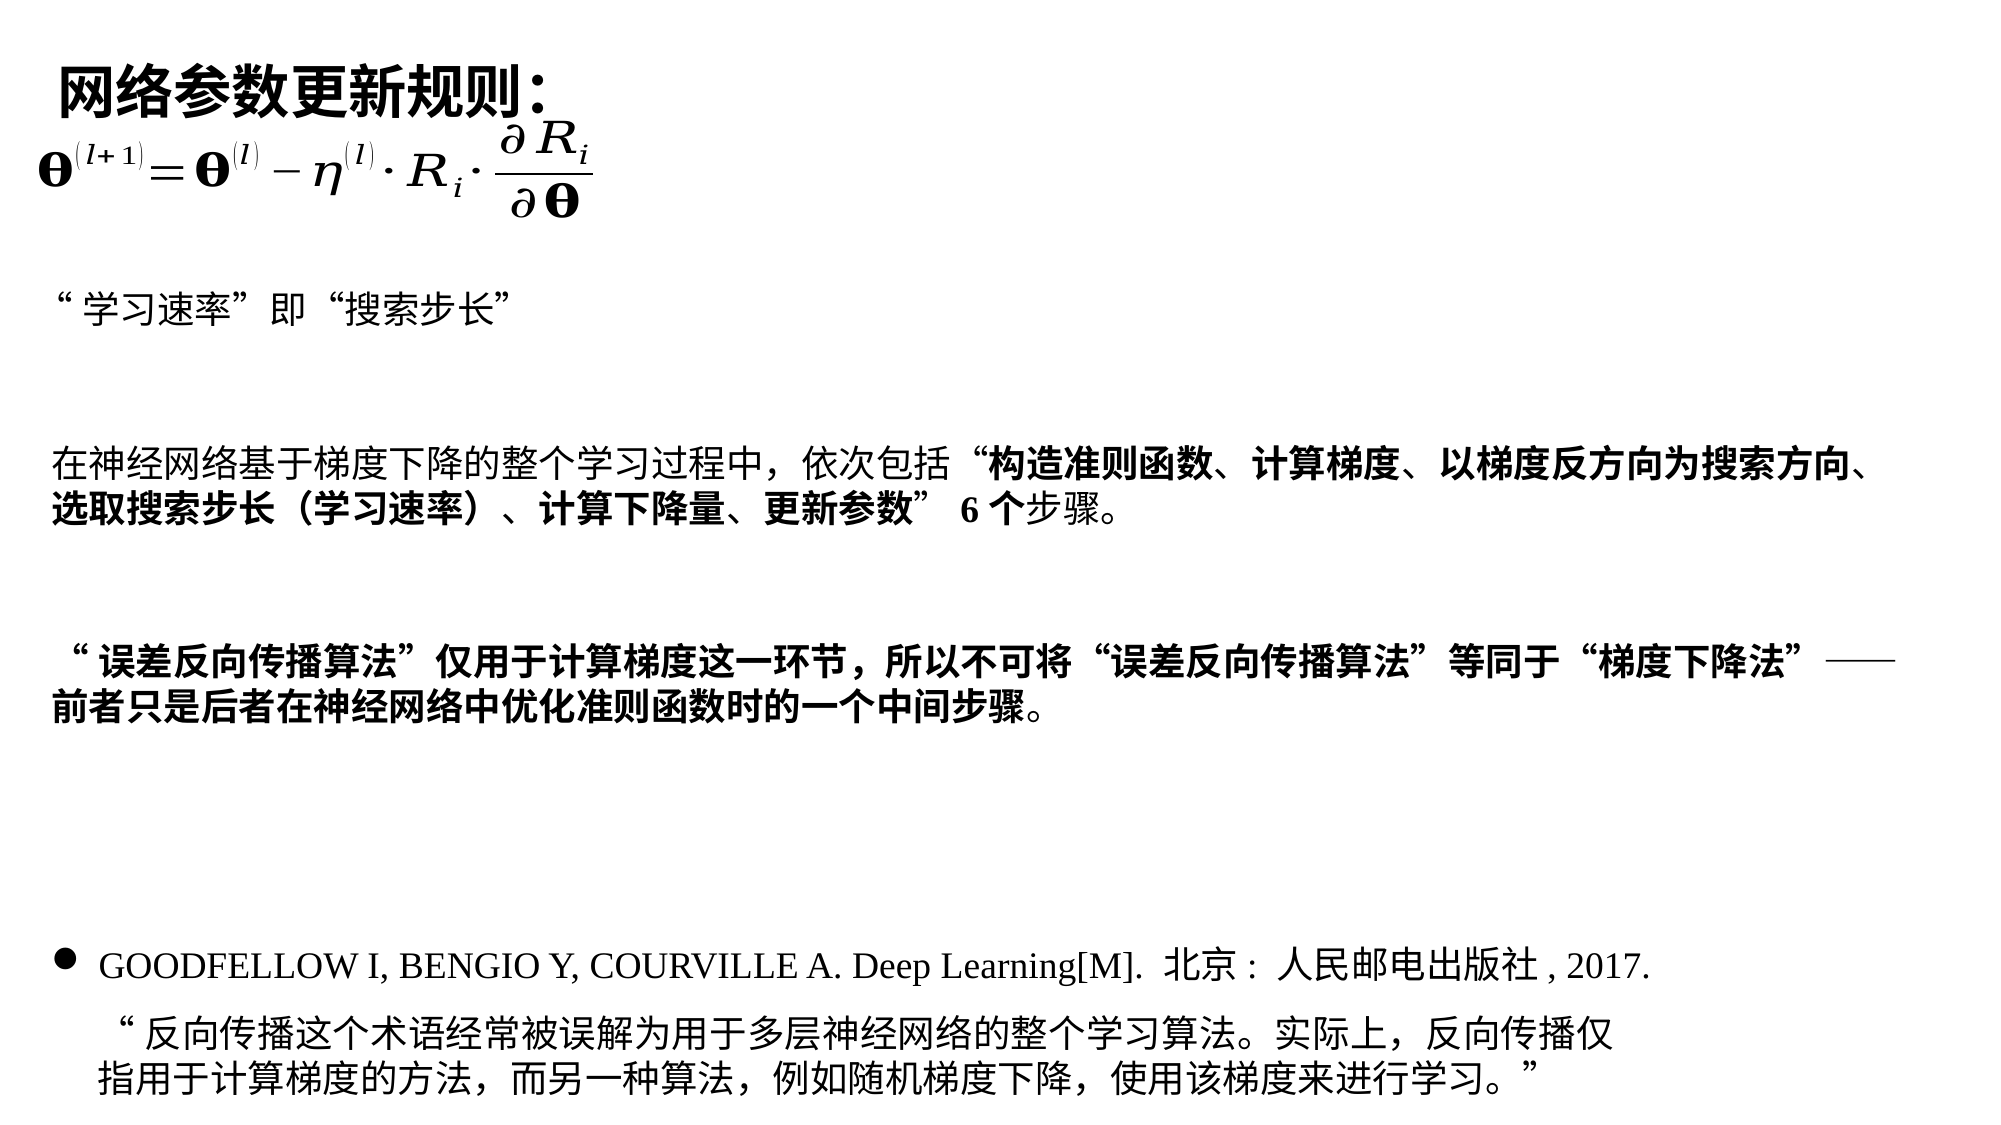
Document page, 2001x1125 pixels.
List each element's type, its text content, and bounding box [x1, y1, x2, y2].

text_box 在神经网络基于梯度下降的整个学习过程中，依次包括“构造准则函数、计算梯度、以梯度反方向为搜索方向、选取搜索步长（学习速率）、计算下降量、更新参数”6个步骤。 [36, 432, 1898, 538]
text_box “误差反向传播算法”仅用于计算梯度这一环节，所以不可将“误差反向传播算法”等同于“梯度下降法”——前者只是后者在神经网络中优化准则函数时的一个中间步骤。 [36, 630, 1918, 735]
text_box “反向传播这个术语经常被误解为用于多层神经网络的整个学习算法。实际上，反向传播仅指用于计算梯度的方法，而另一种算法，例如随机梯度下降，使用该梯度来进行学习。” [82, 1002, 1629, 1108]
text_box 网络参数更新规则： [21, 27, 640, 133]
text_box GOODFELLOW I, BENGIO Y, COURVILLE A. Deep Learning[M]. 北京: 人民邮电出版社, 2017. [36, 934, 1726, 994]
